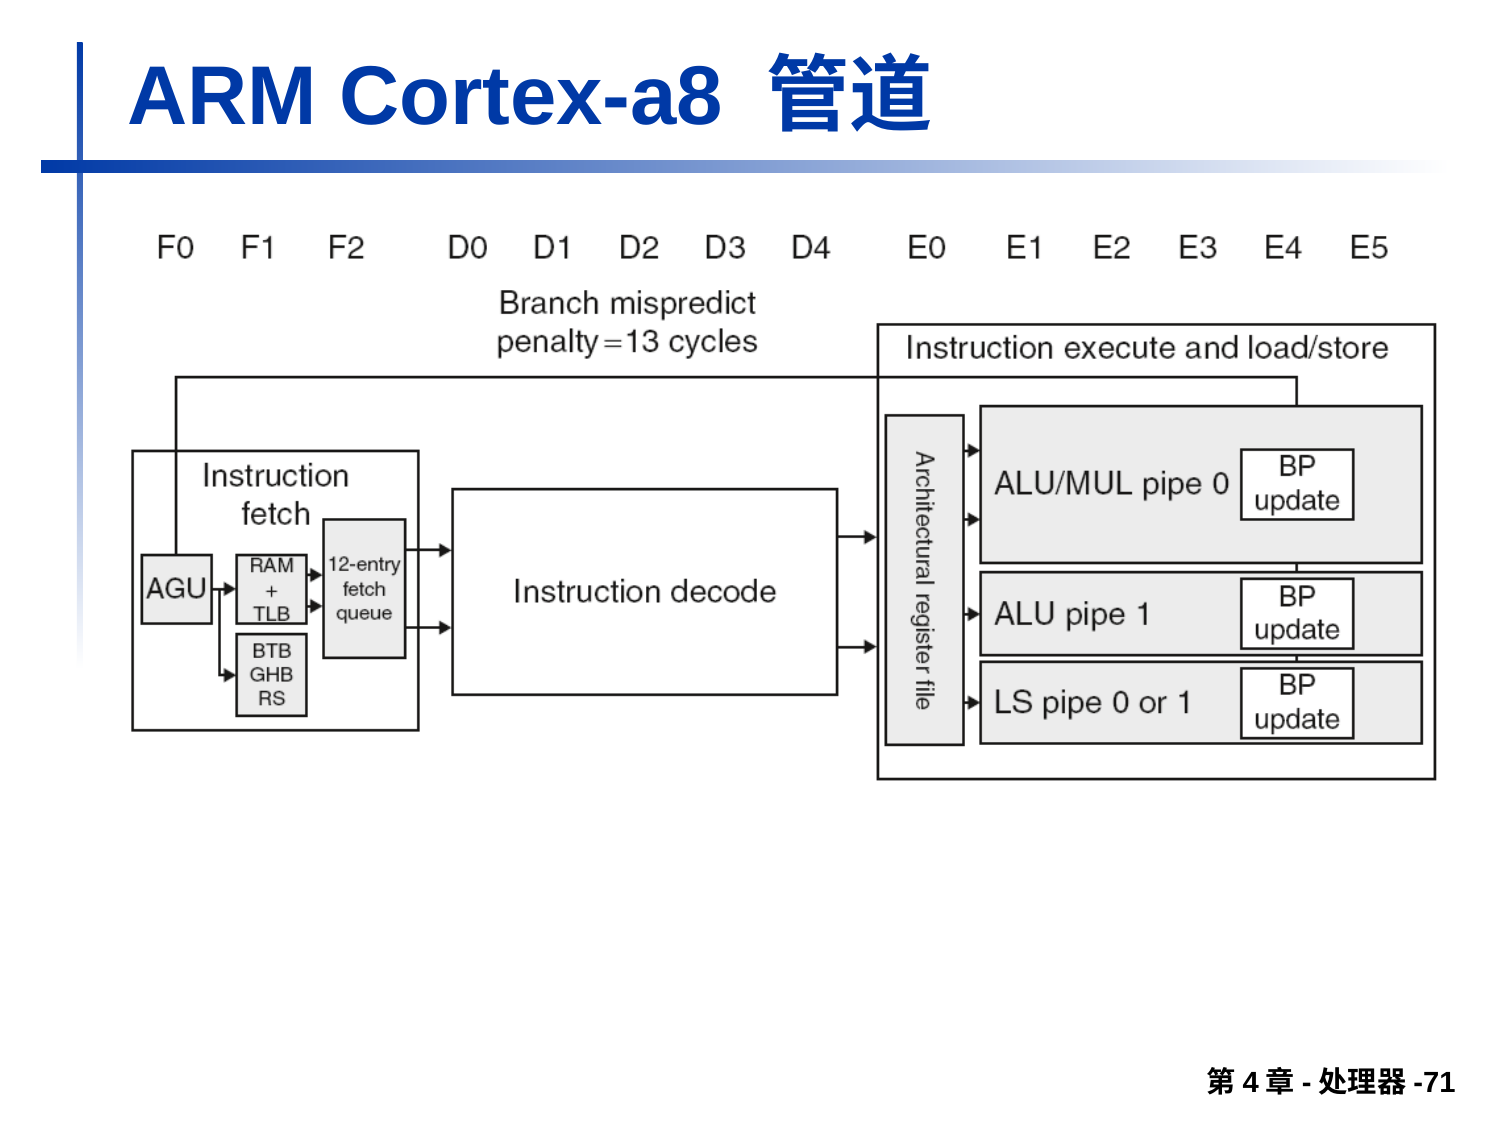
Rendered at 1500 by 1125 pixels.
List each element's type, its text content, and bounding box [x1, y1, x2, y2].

title ARM Cortex-a8 管道 [112, 32, 1468, 149]
picture [88, 206, 1468, 799]
footer 第4章-处理器-71 [277, 1046, 1471, 1106]
